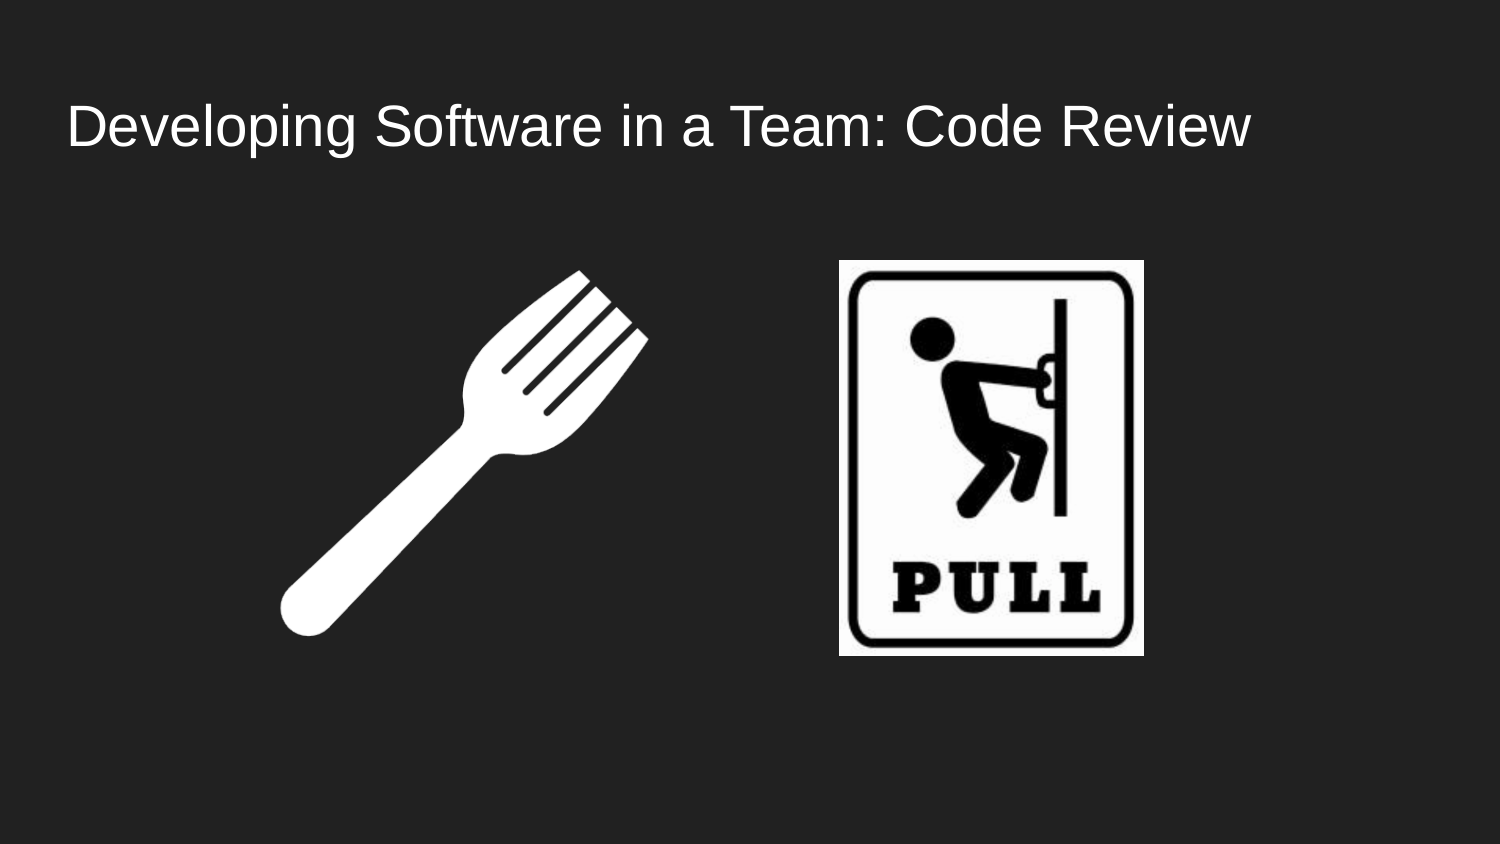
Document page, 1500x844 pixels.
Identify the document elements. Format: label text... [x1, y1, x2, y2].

picture [260, 251, 668, 657]
title Developing Software in a Team: Code Review [51, 72, 1449, 167]
picture [838, 260, 1144, 657]
